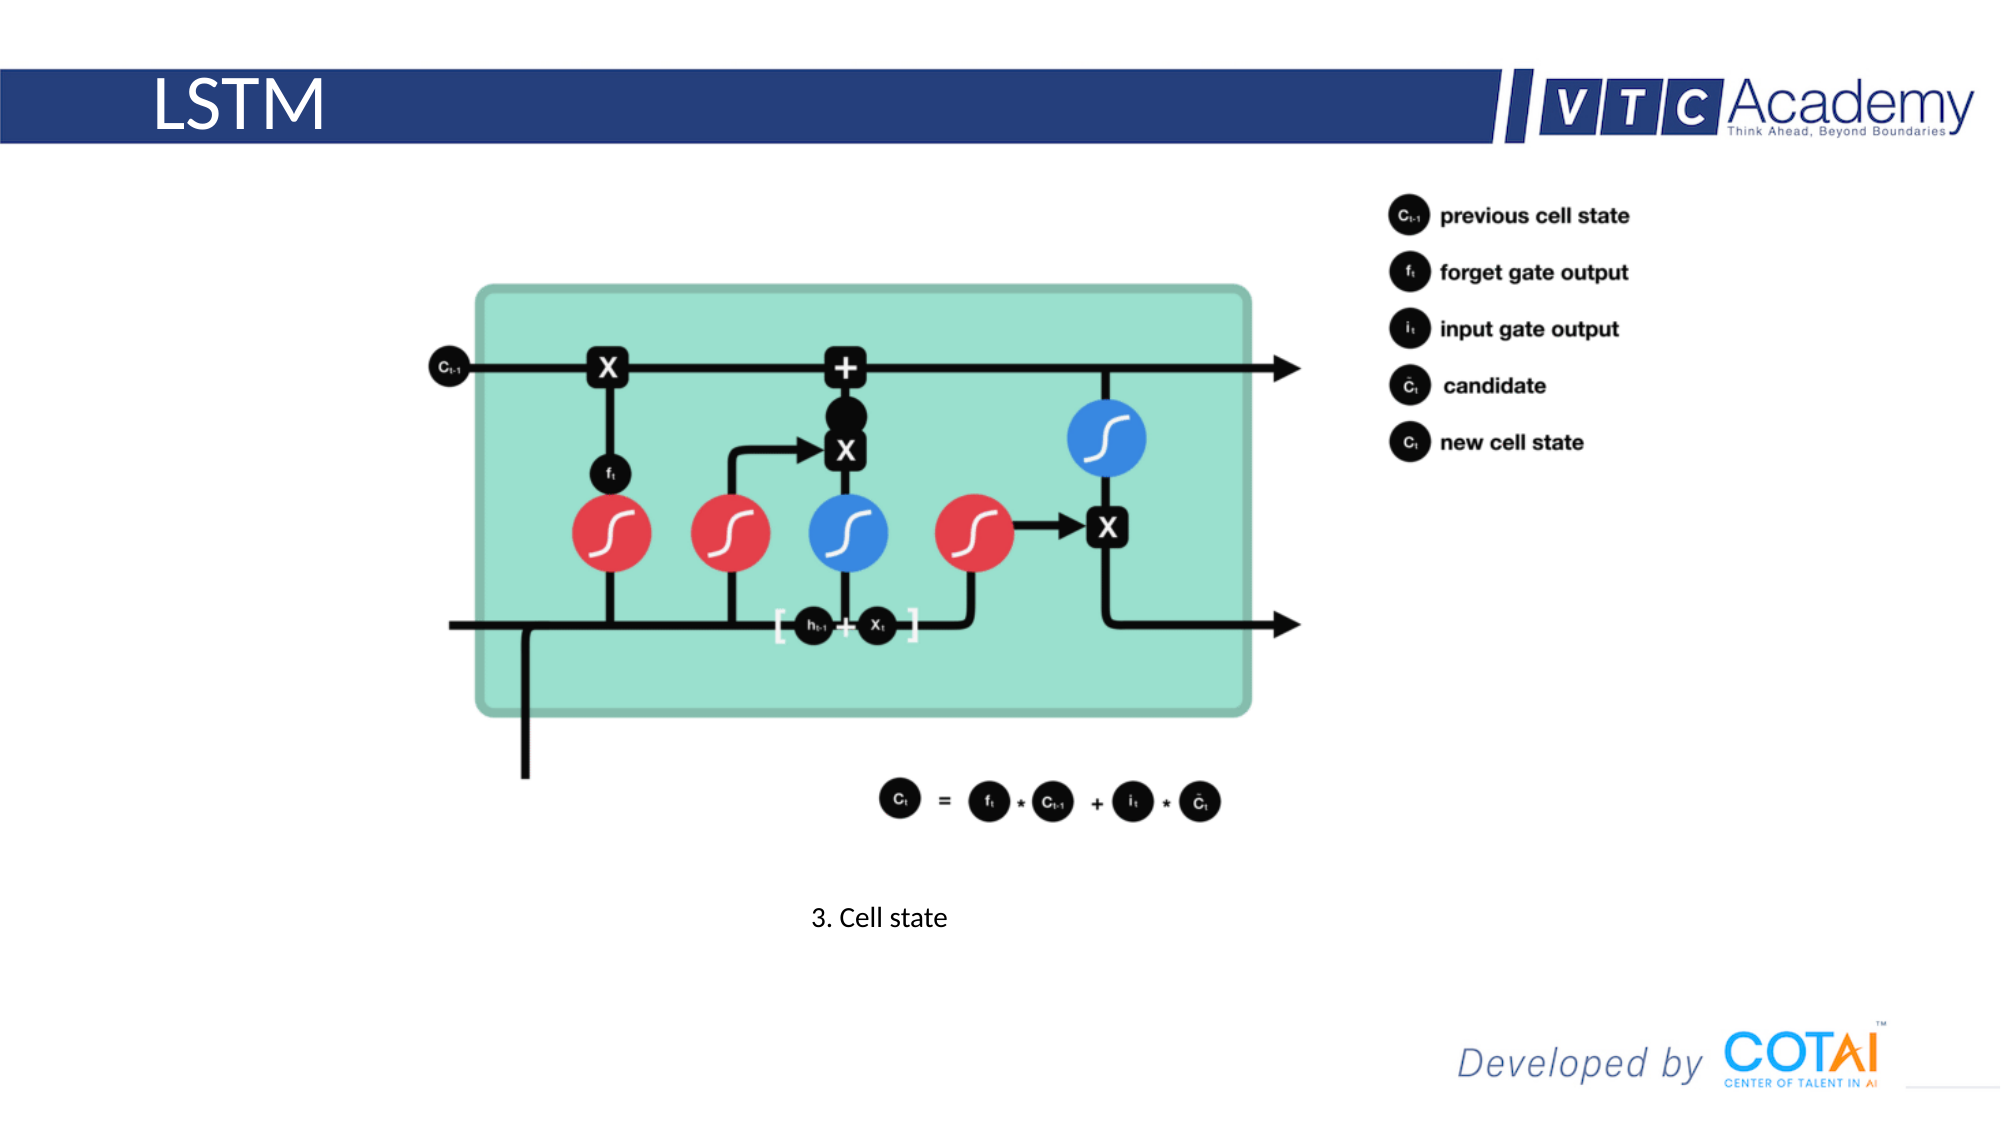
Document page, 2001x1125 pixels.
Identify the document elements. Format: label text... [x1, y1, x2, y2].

picture [0, 0, 2001, 1125]
text_box 3. Cell state [796, 883, 1058, 943]
title LSTM [137, 49, 1863, 159]
